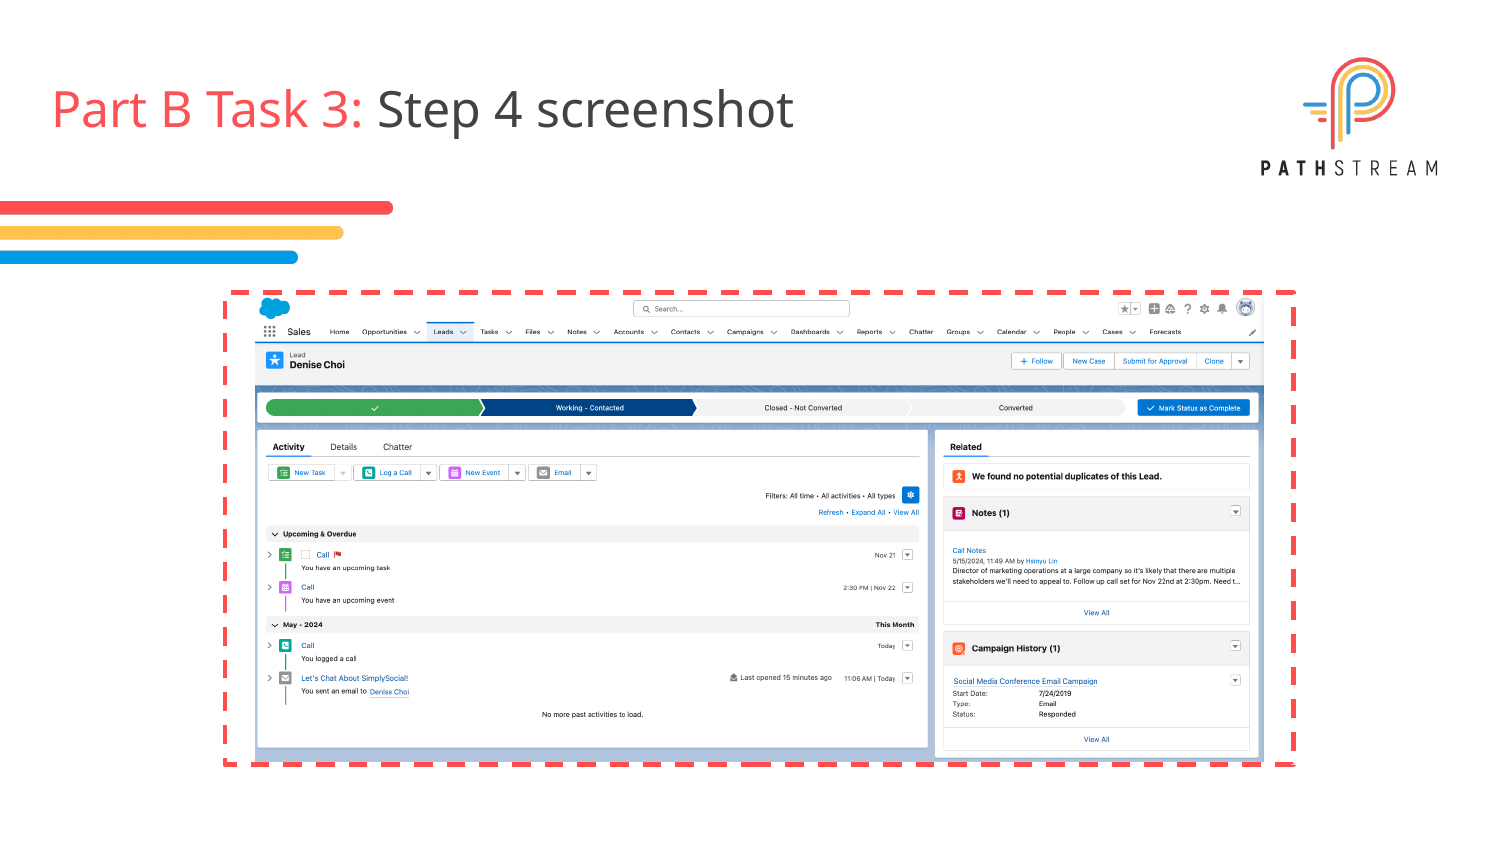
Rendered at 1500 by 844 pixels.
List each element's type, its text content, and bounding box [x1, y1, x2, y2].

title Part B Task 3: Step 4 screenshot [36, 62, 1067, 170]
text_box Insert Part B Task 3 Step 4 Screenshot here. [224, 292, 1294, 765]
picture [0, 201, 393, 264]
picture [254, 295, 1264, 762]
picture [1135, 0, 1500, 242]
